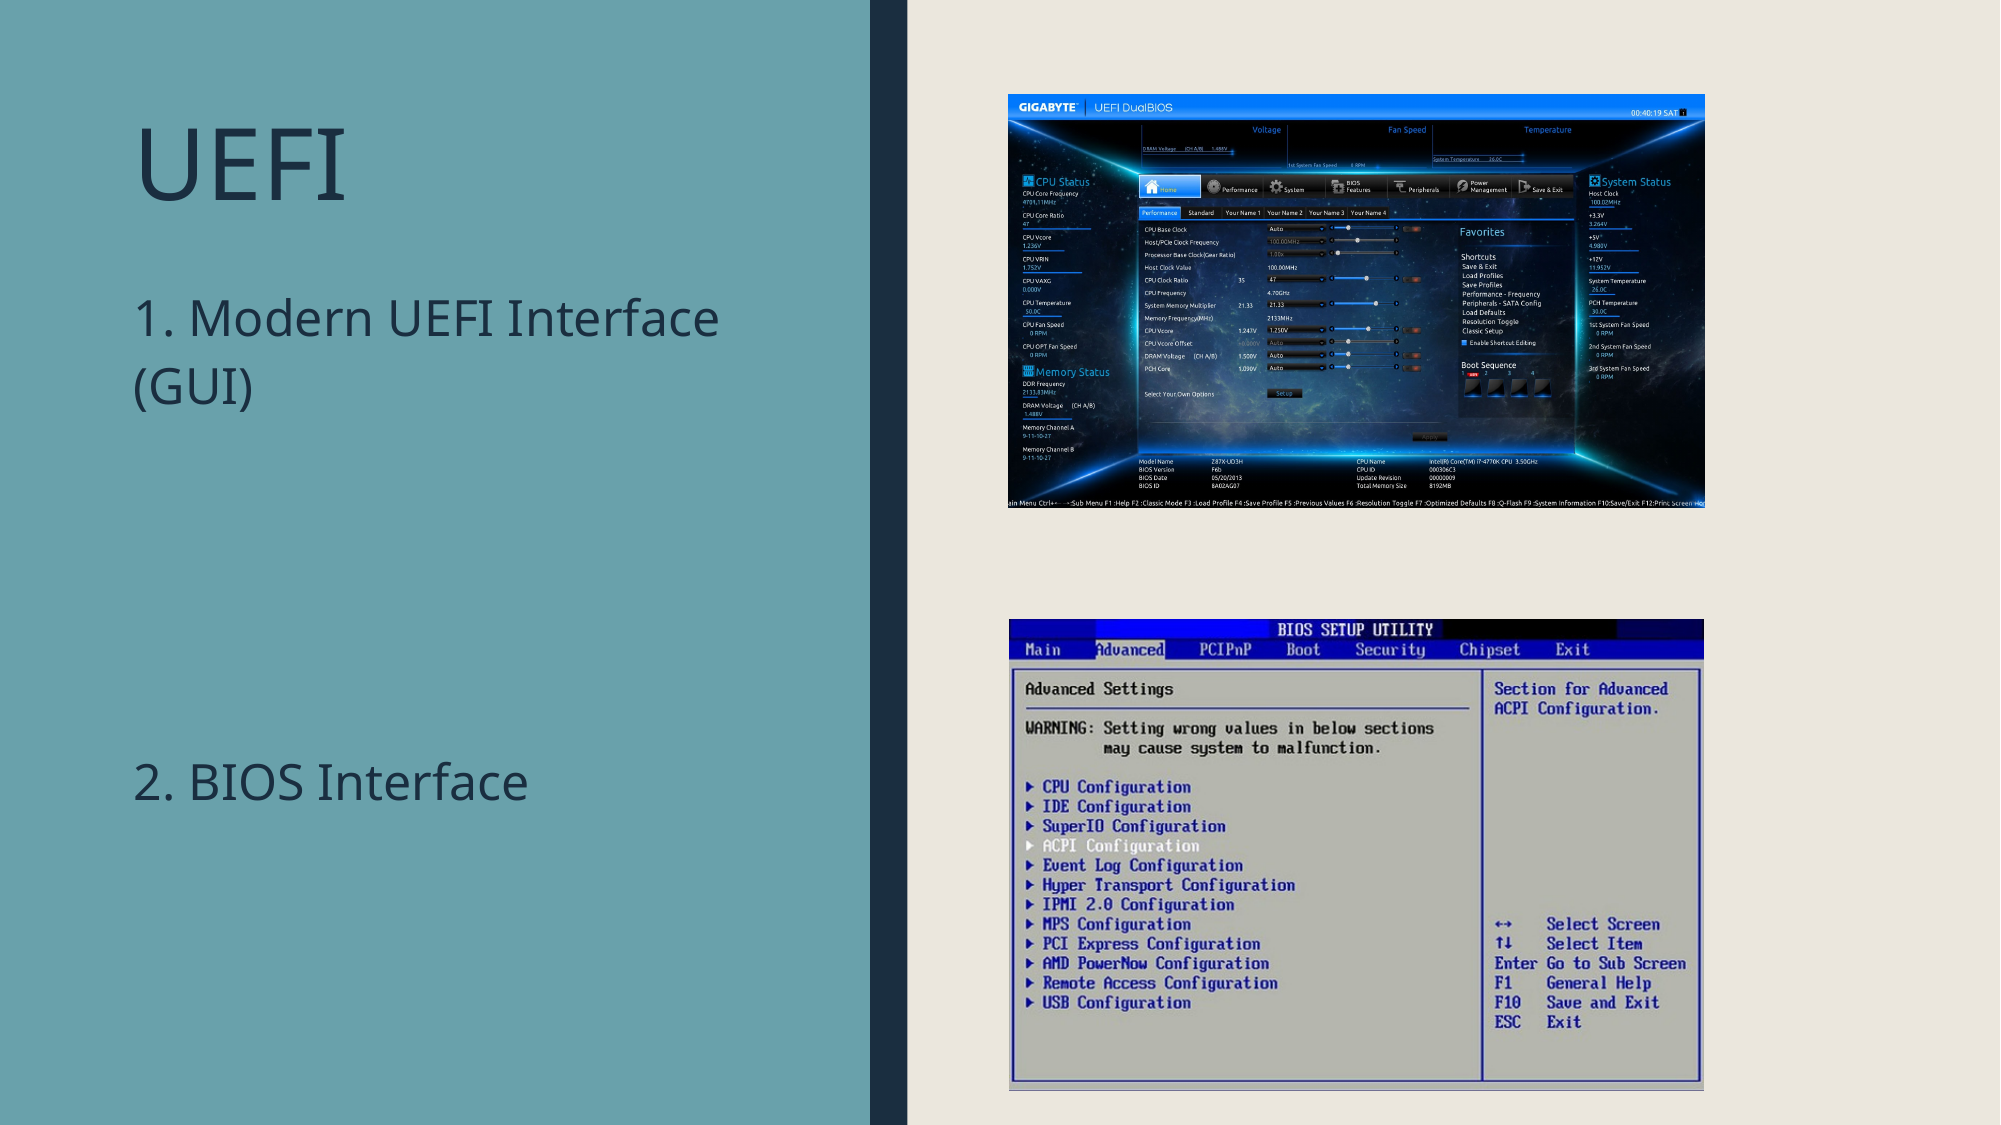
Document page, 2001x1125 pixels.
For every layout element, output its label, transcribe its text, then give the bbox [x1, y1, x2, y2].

title UEFI [118, 112, 752, 271]
picture [1008, 94, 1705, 508]
list 1. Modern UEFI Interface (GUI) 2. BIOS Interface [118, 271, 752, 963]
picture [1009, 619, 1704, 1091]
